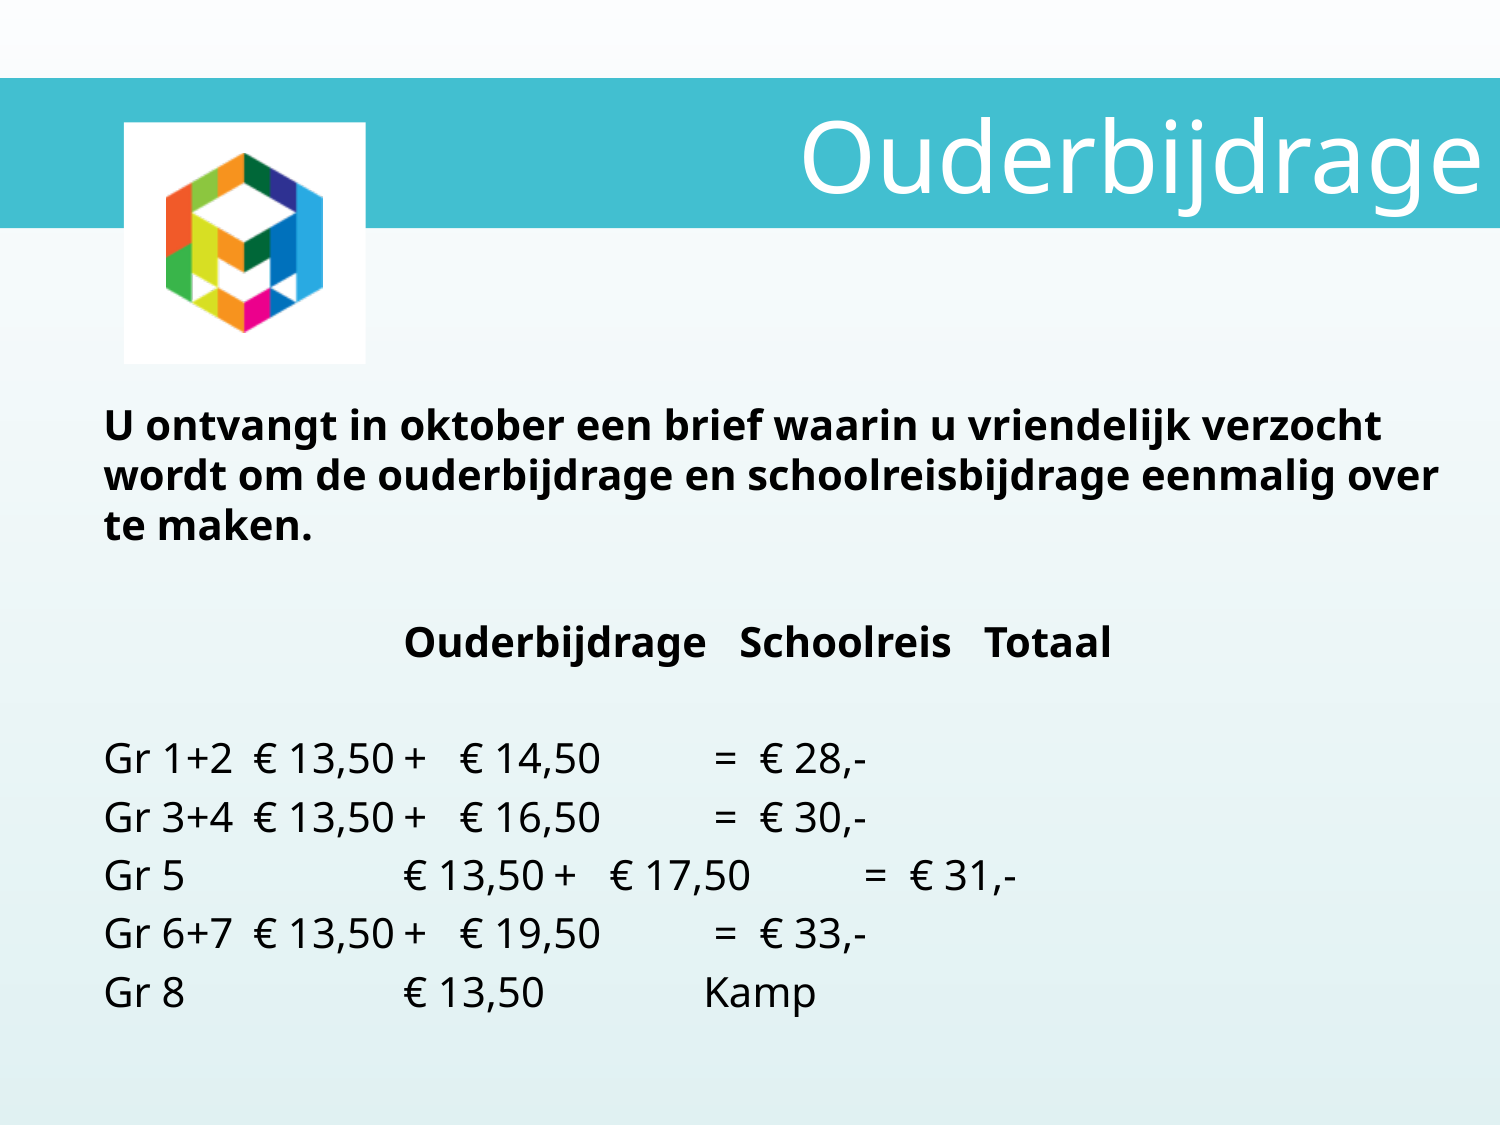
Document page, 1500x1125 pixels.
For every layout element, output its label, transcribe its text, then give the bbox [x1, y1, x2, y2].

text_box U ontvangt in oktober een brief waarin u vriendelijk verzocht wordt om de ouderbijdrage en schoolreisbijdrage eenmalig over te maken. Ouderbijdrage Schoolreis Totaal Gr 1+2 € 13,50 + € 14,50 = € 28,- Gr 3+4 € 13,50 + € 16,50 = € 30,- Gr 5 € 13,50 + € 17,50 = € 31,- Gr 6+7 € 13,50 + € 19,50 = € 33,- Gr 8 € 13,50 Kamp [88, 332, 1465, 1076]
text_box Ouderbijdrage [0, 76, 1500, 230]
text_box [122, 120, 368, 366]
picture [166, 152, 324, 334]
